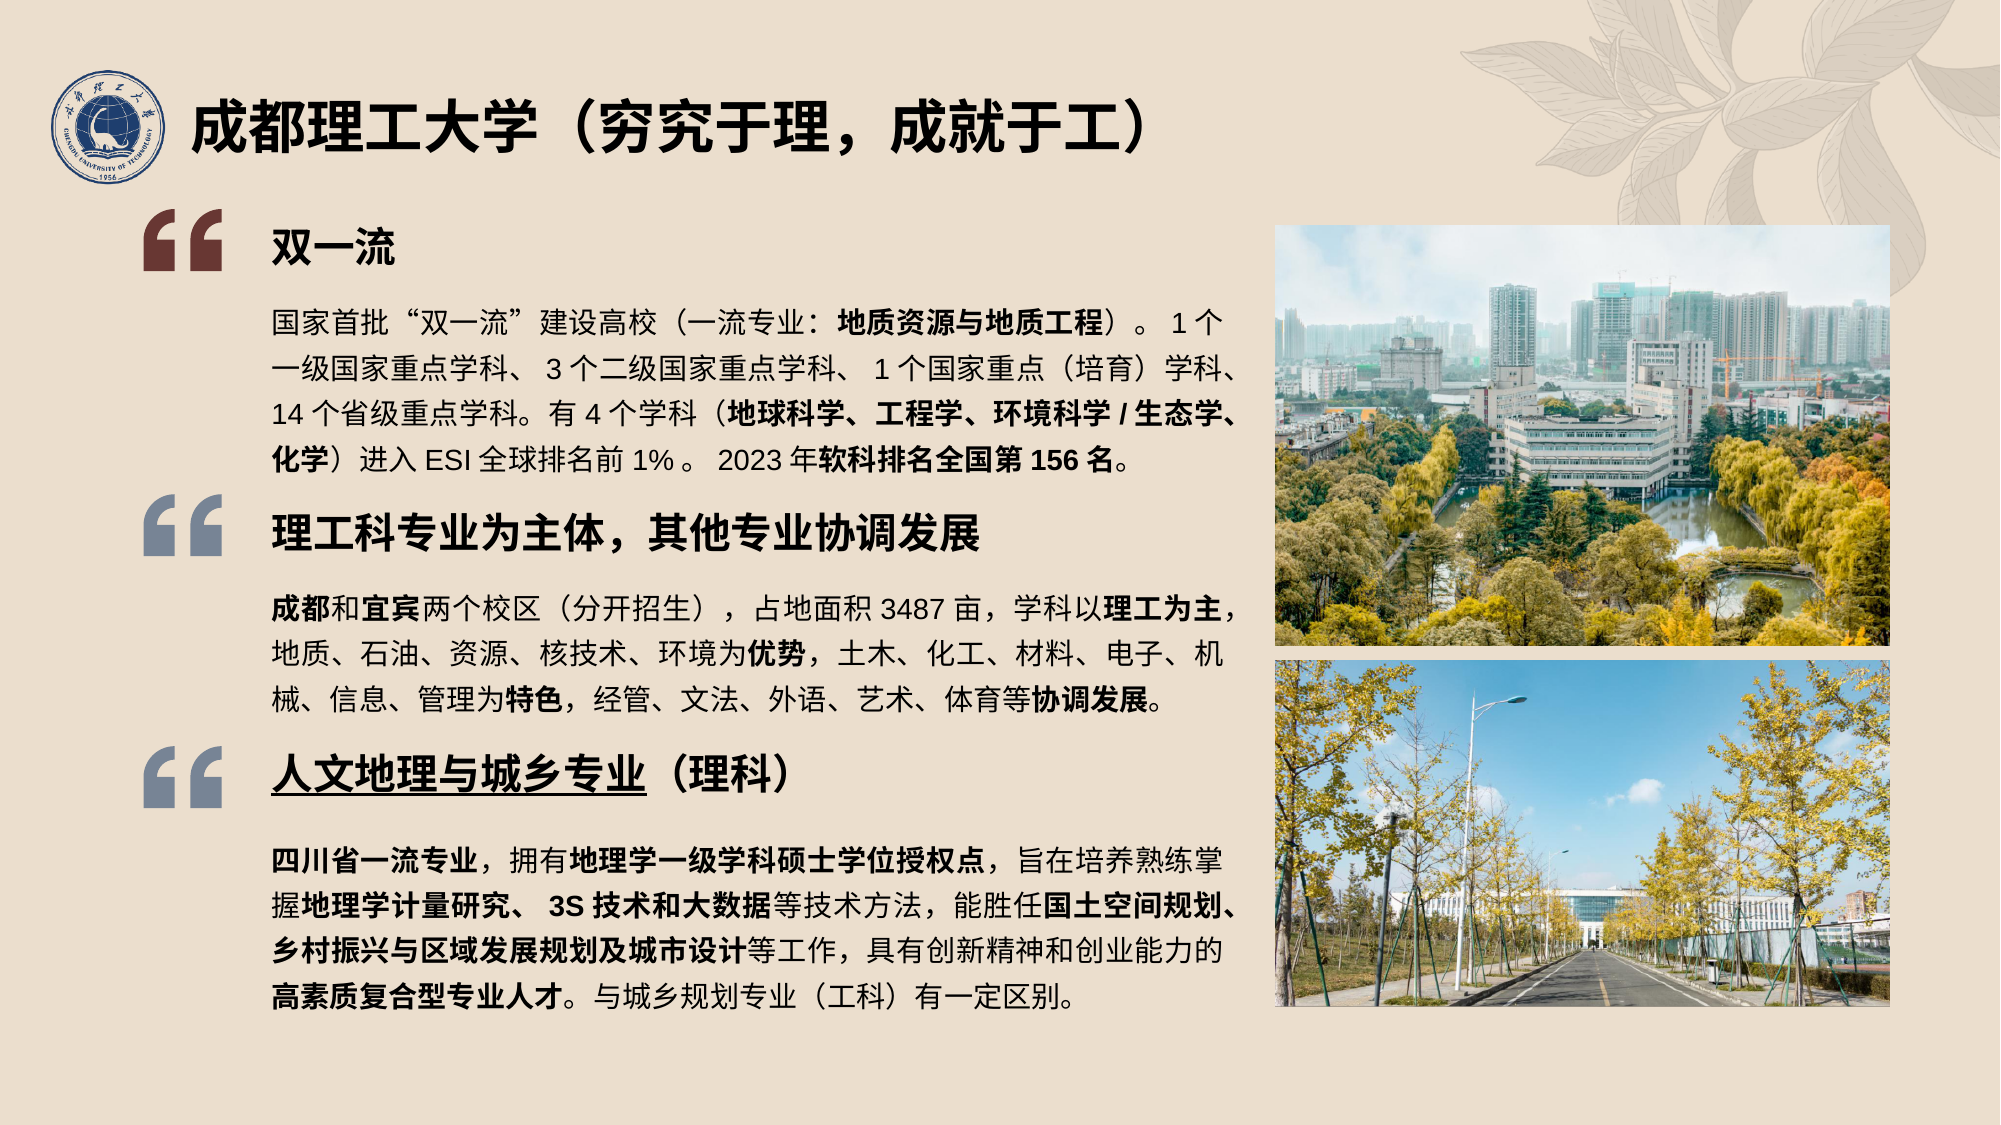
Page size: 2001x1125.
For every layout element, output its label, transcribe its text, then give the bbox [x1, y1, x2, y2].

title 成都理工大学（穷究于理，成就于工） [108, 0, 1460, 169]
picture [49, 67, 168, 186]
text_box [143, 209, 1239, 1023]
picture [1275, 660, 1890, 1007]
picture [1275, 0, 2000, 646]
